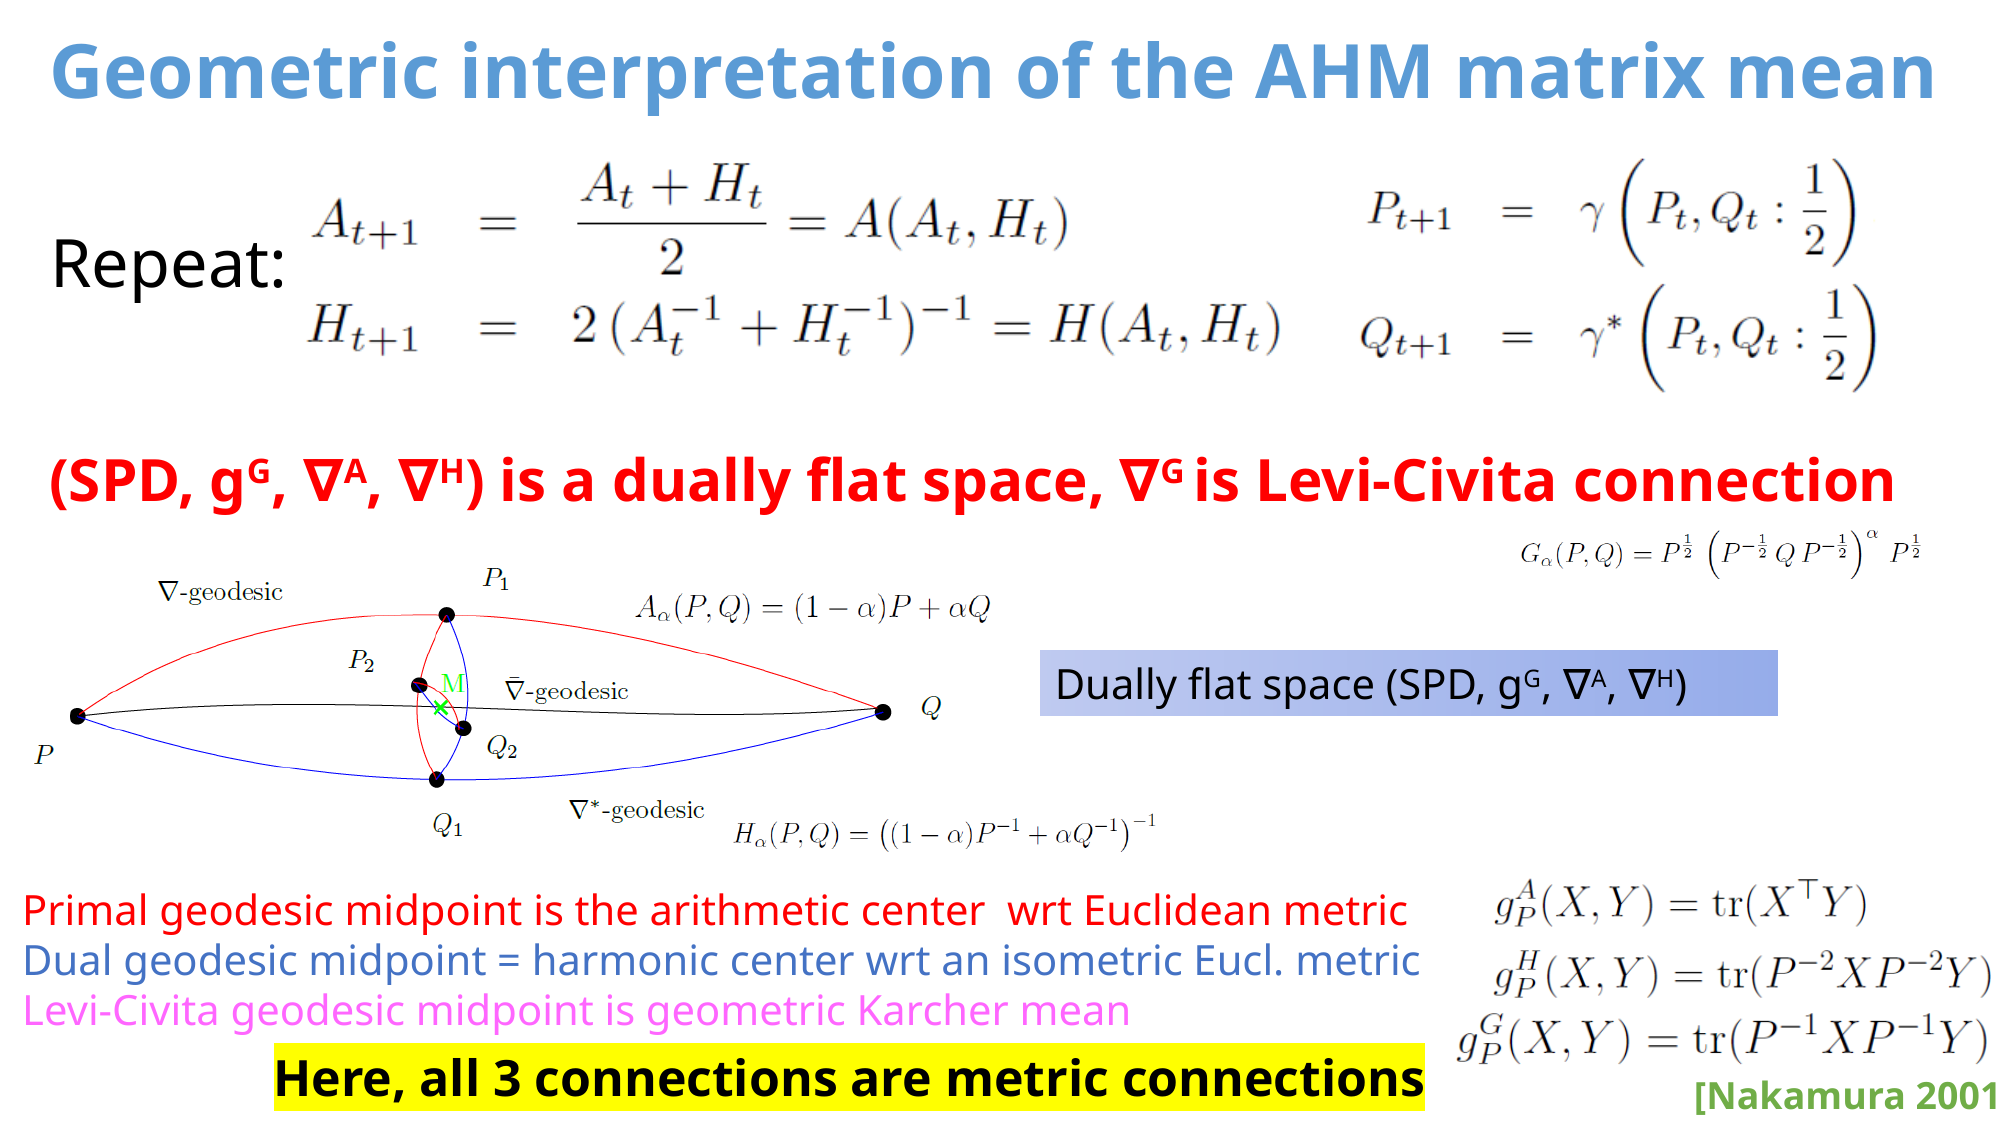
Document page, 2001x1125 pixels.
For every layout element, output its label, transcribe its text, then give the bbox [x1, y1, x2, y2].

text_box Here, all 3 connections are metric connections [258, 1038, 1441, 1114]
text_box [Nakamura 2001] [1679, 1073, 2000, 1125]
picture [34, 540, 1163, 857]
text_box Primal geodesic midpoint is the arithmetic center wrt Euclidean metric Dual geodesic midpoint = harmonic center wrt an isometric Eucl. metric Levi-Civita geodesic midpoint is geometric Karcher mean [7, 876, 1436, 1042]
title Geometric interpretation of the AHM matrix mean [34, 0, 1966, 184]
text_box (SPD, gG, ∇A, ∇H) is a dually flat space, ∇G is Levi-Civita connection [34, 435, 2000, 520]
picture [1518, 525, 1930, 588]
text_box Repeat: [35, 213, 303, 309]
picture [1351, 134, 1930, 416]
picture [304, 151, 1331, 389]
picture [1443, 869, 2000, 1073]
text_box Dually flat space (SPD, gG, ∇A, ∇H) [1040, 650, 1778, 716]
